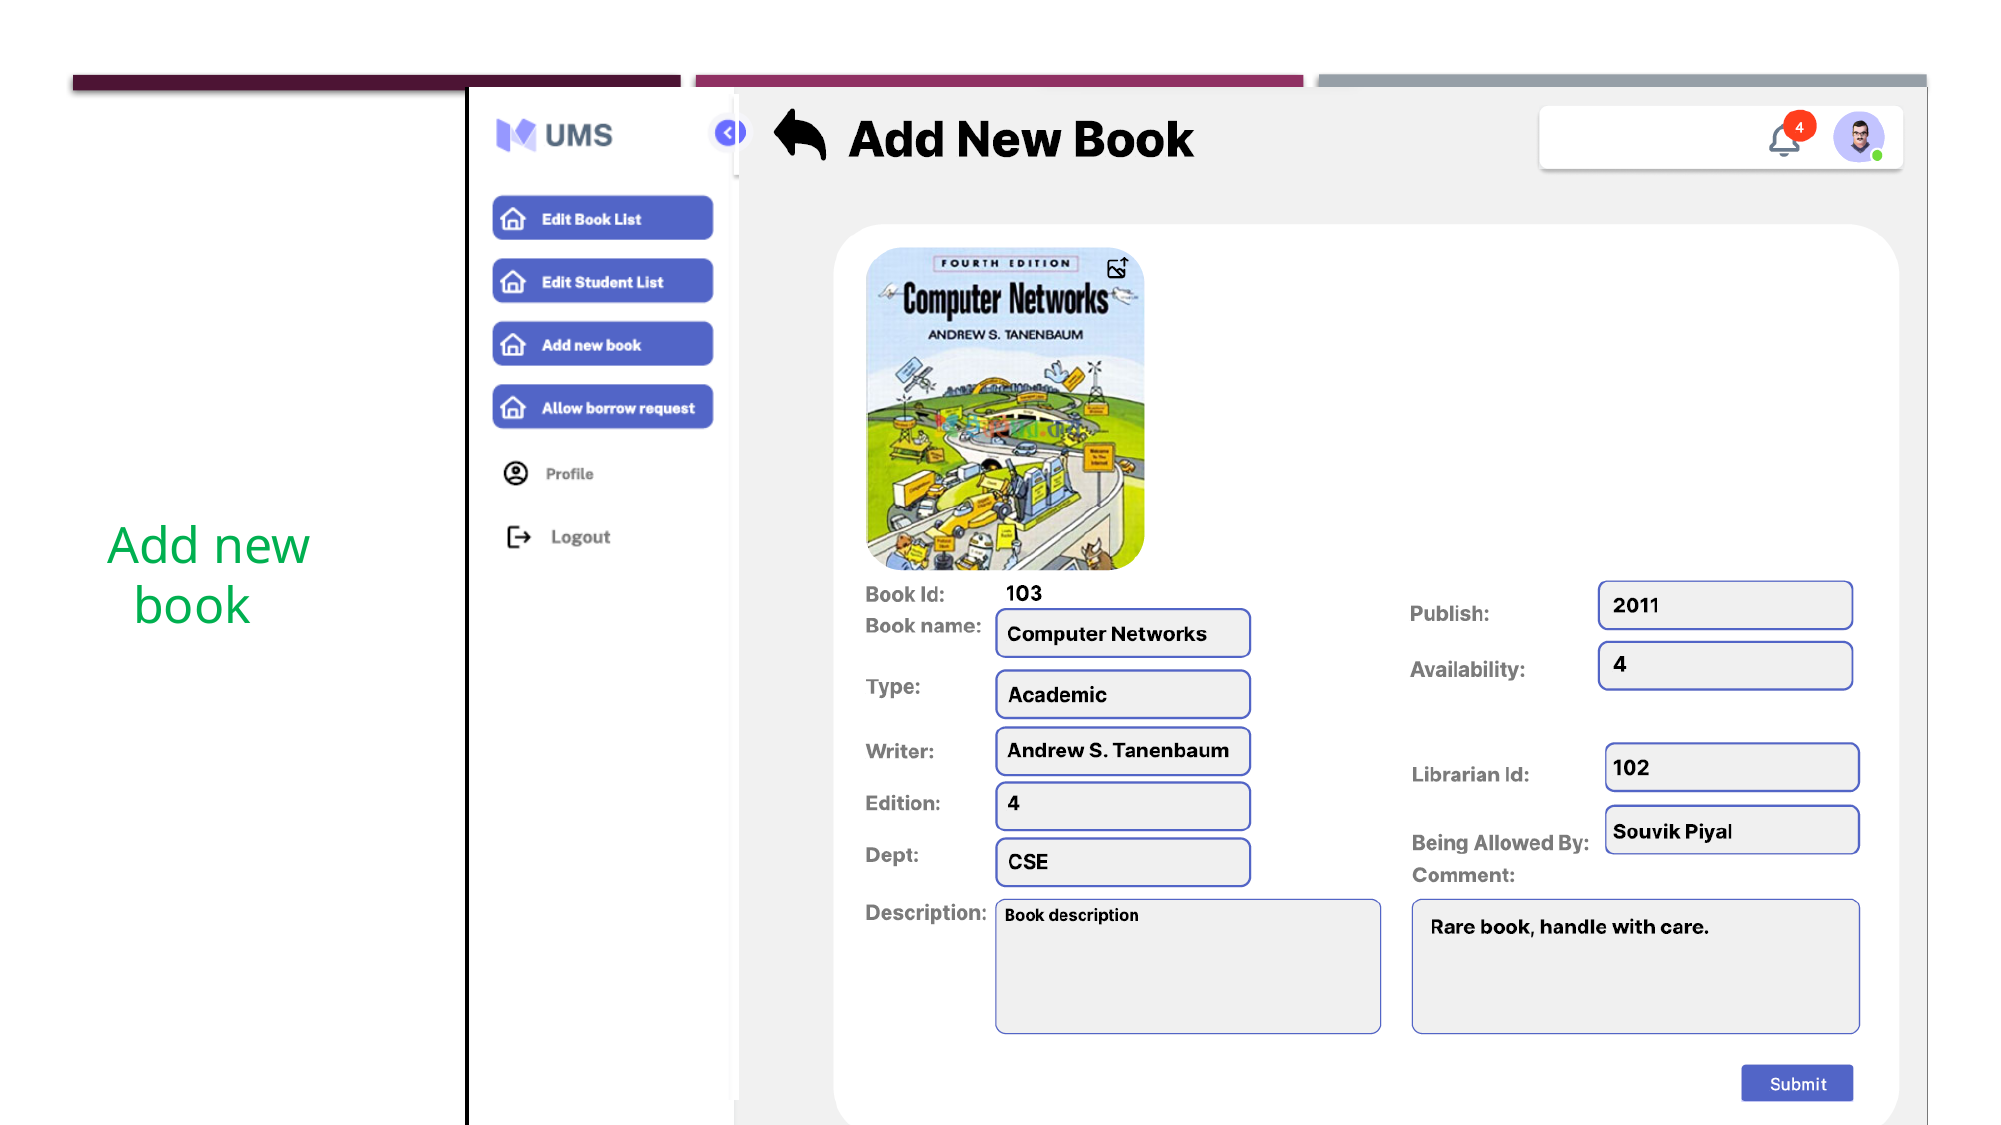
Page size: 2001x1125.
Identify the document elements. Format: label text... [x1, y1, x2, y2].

picture [465, 87, 1928, 1125]
text_box Add new book [92, 506, 340, 641]
